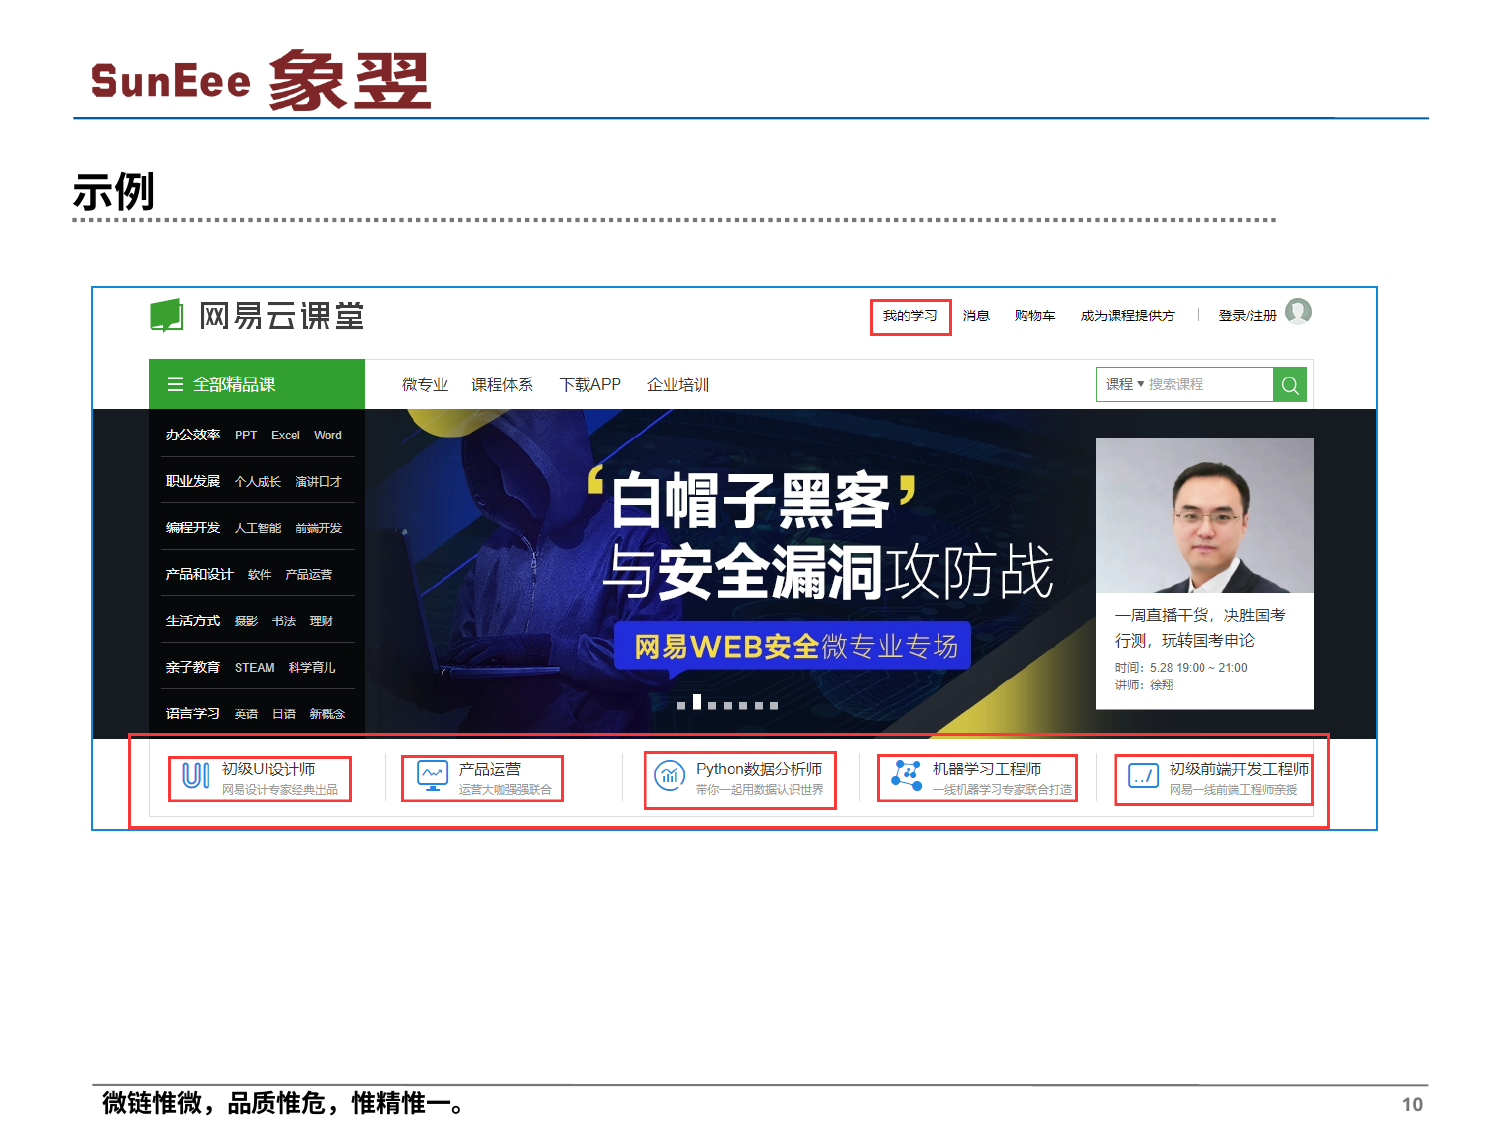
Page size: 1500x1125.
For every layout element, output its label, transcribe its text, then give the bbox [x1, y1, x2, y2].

picture [92, 49, 431, 111]
title 示例 [57, 138, 1273, 224]
slide_number 10 [1130, 1084, 1444, 1122]
picture [92, 287, 1377, 830]
